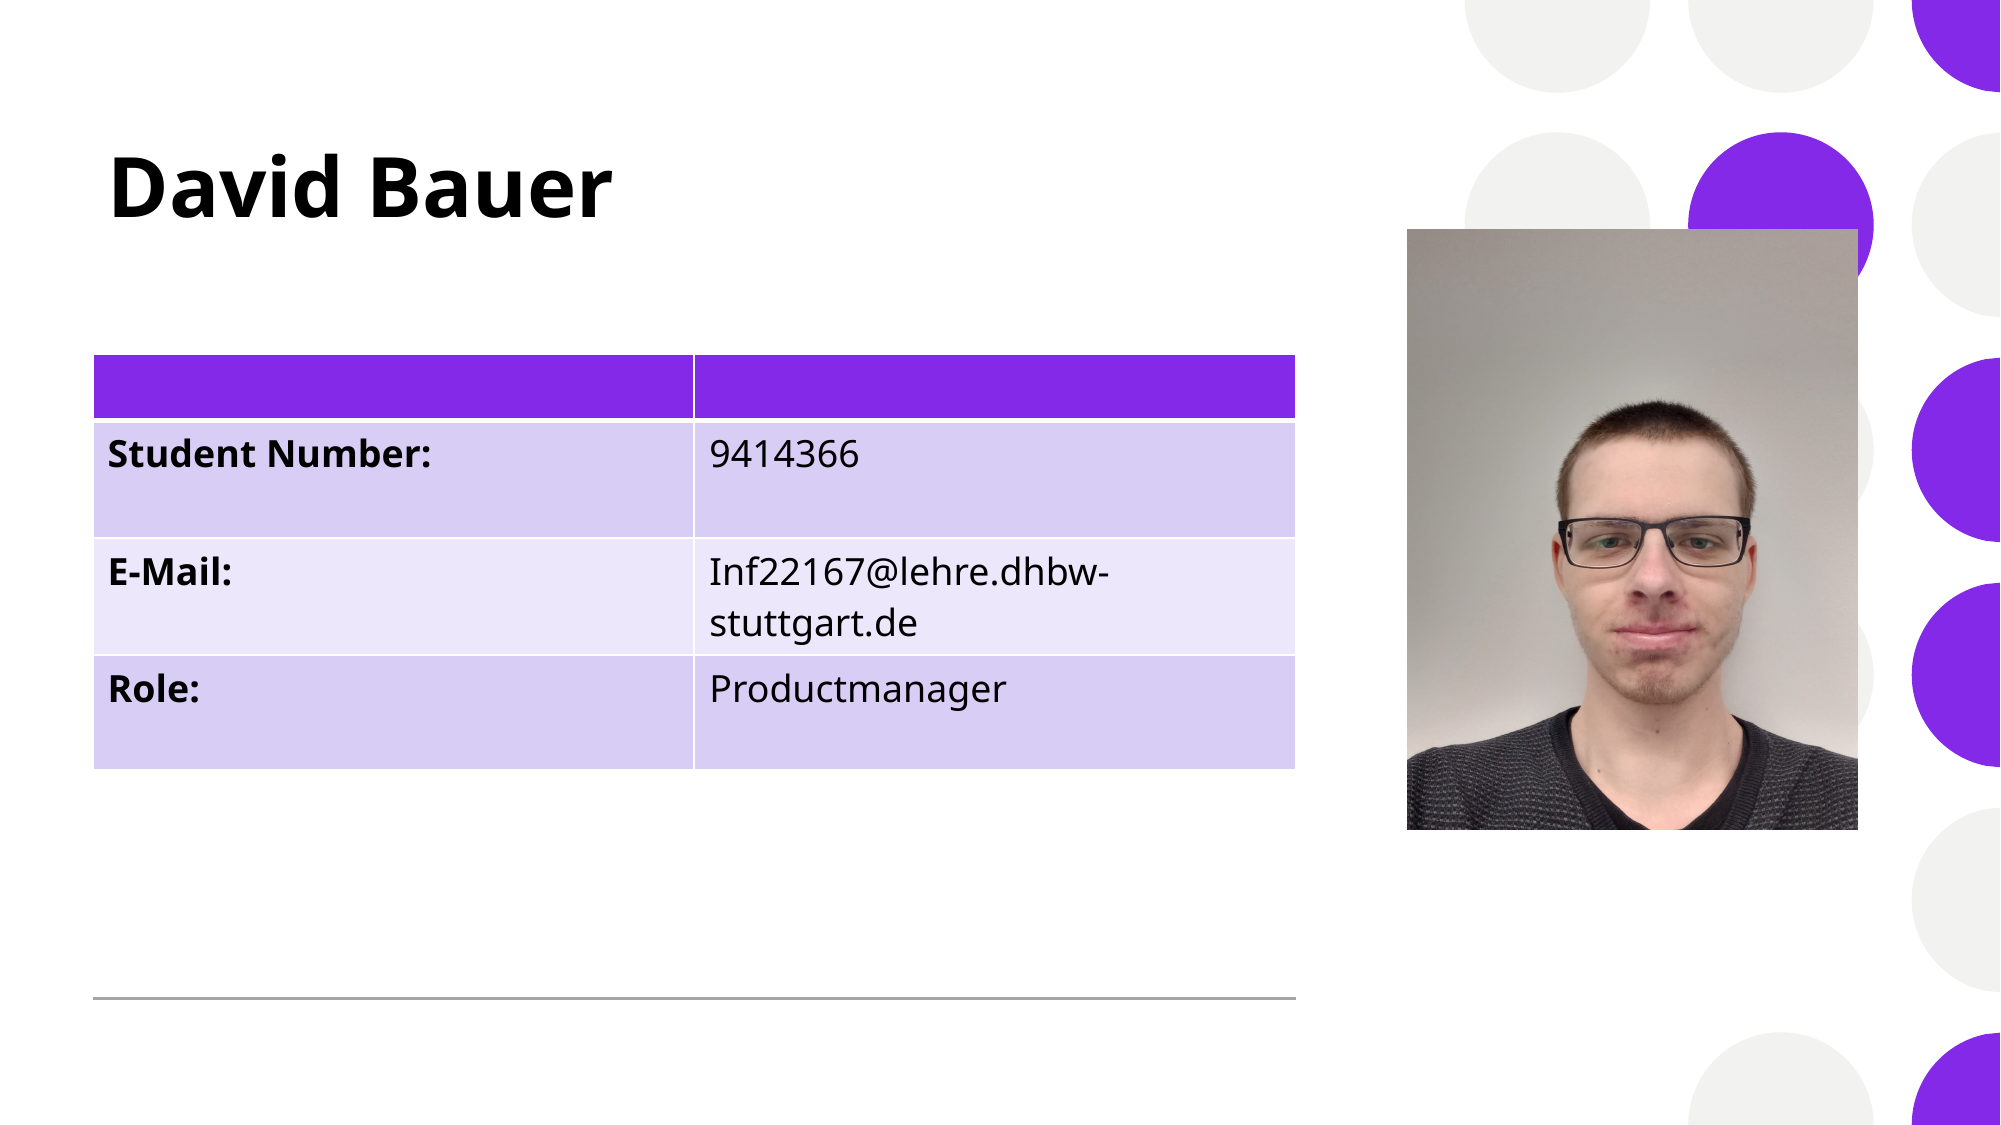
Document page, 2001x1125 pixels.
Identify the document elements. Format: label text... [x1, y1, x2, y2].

table_cell 9414366 [695, 423, 1295, 537]
table_cell E-Mail: [94, 539, 693, 654]
title David Bauer [92, 126, 1297, 335]
table_cell Student Number: [94, 423, 693, 537]
table_cell Inf22167@lehre.dhbw-stuttgart.de [695, 539, 1295, 654]
table_cell Role: [94, 656, 693, 769]
table_header [94, 355, 693, 418]
table_header [695, 355, 1295, 418]
table_cell Productmanager [695, 656, 1295, 769]
picture [1407, 229, 1858, 830]
